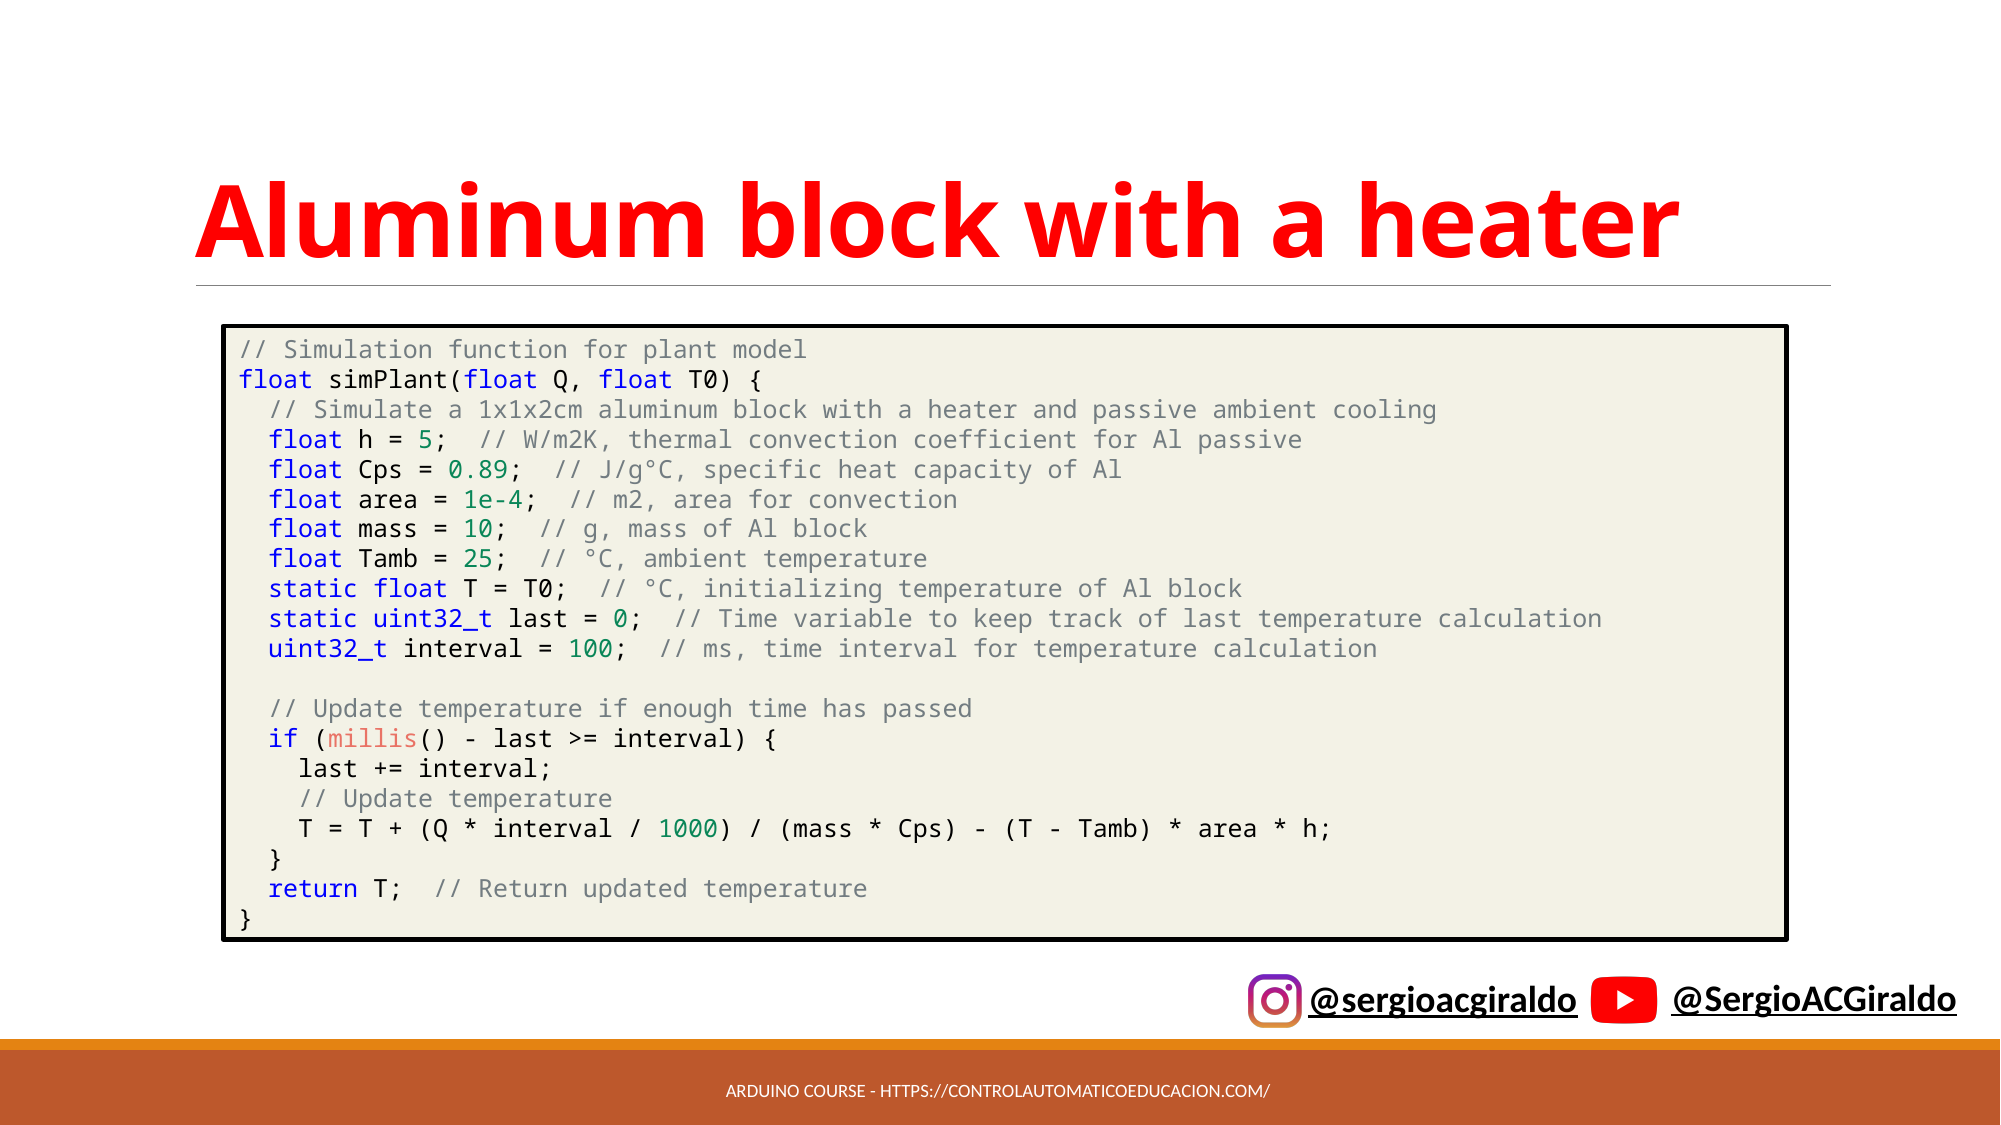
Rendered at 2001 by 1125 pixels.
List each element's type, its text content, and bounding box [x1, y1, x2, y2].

picture [1580, 956, 1668, 1044]
picture [1248, 974, 1302, 1028]
text_box // Simulation function for plant model float simPlant(float Q, float T0) { // Simulate a 1x1x2cm aluminum block with a heater and passive ambient cooling float h = 5; // W/m2K, thermal convection coefficient for Al passive float Cps = 0.89; // J/g°C, specific heat capacity of Al float area = 1e-4; // m2, area for convection float mass = 10; // g, mass of Al block float Tamb = 25; // °C, ambient temperature static float T = T0; // °C, initializing temperature of Al block static uint32_t last = 0; // Time variable to keep track of last temperature calculation uint32_t interval = 100; // ms, time interval for temperature calculation // Update temperature if enough time has passed if (millis() - last >= interval) { last += interval; // Update temperature T = T + (Q * interval / 1000) / (mass * Cps) - (T - Tamb) * area * h; } return T; // Return updated temperature } [223, 325, 1787, 940]
footer Arduino Course - https://controlautomaticoeducacion.com/ [604, 1059, 1396, 1120]
title Aluminum block with a heater [180, 47, 1830, 285]
